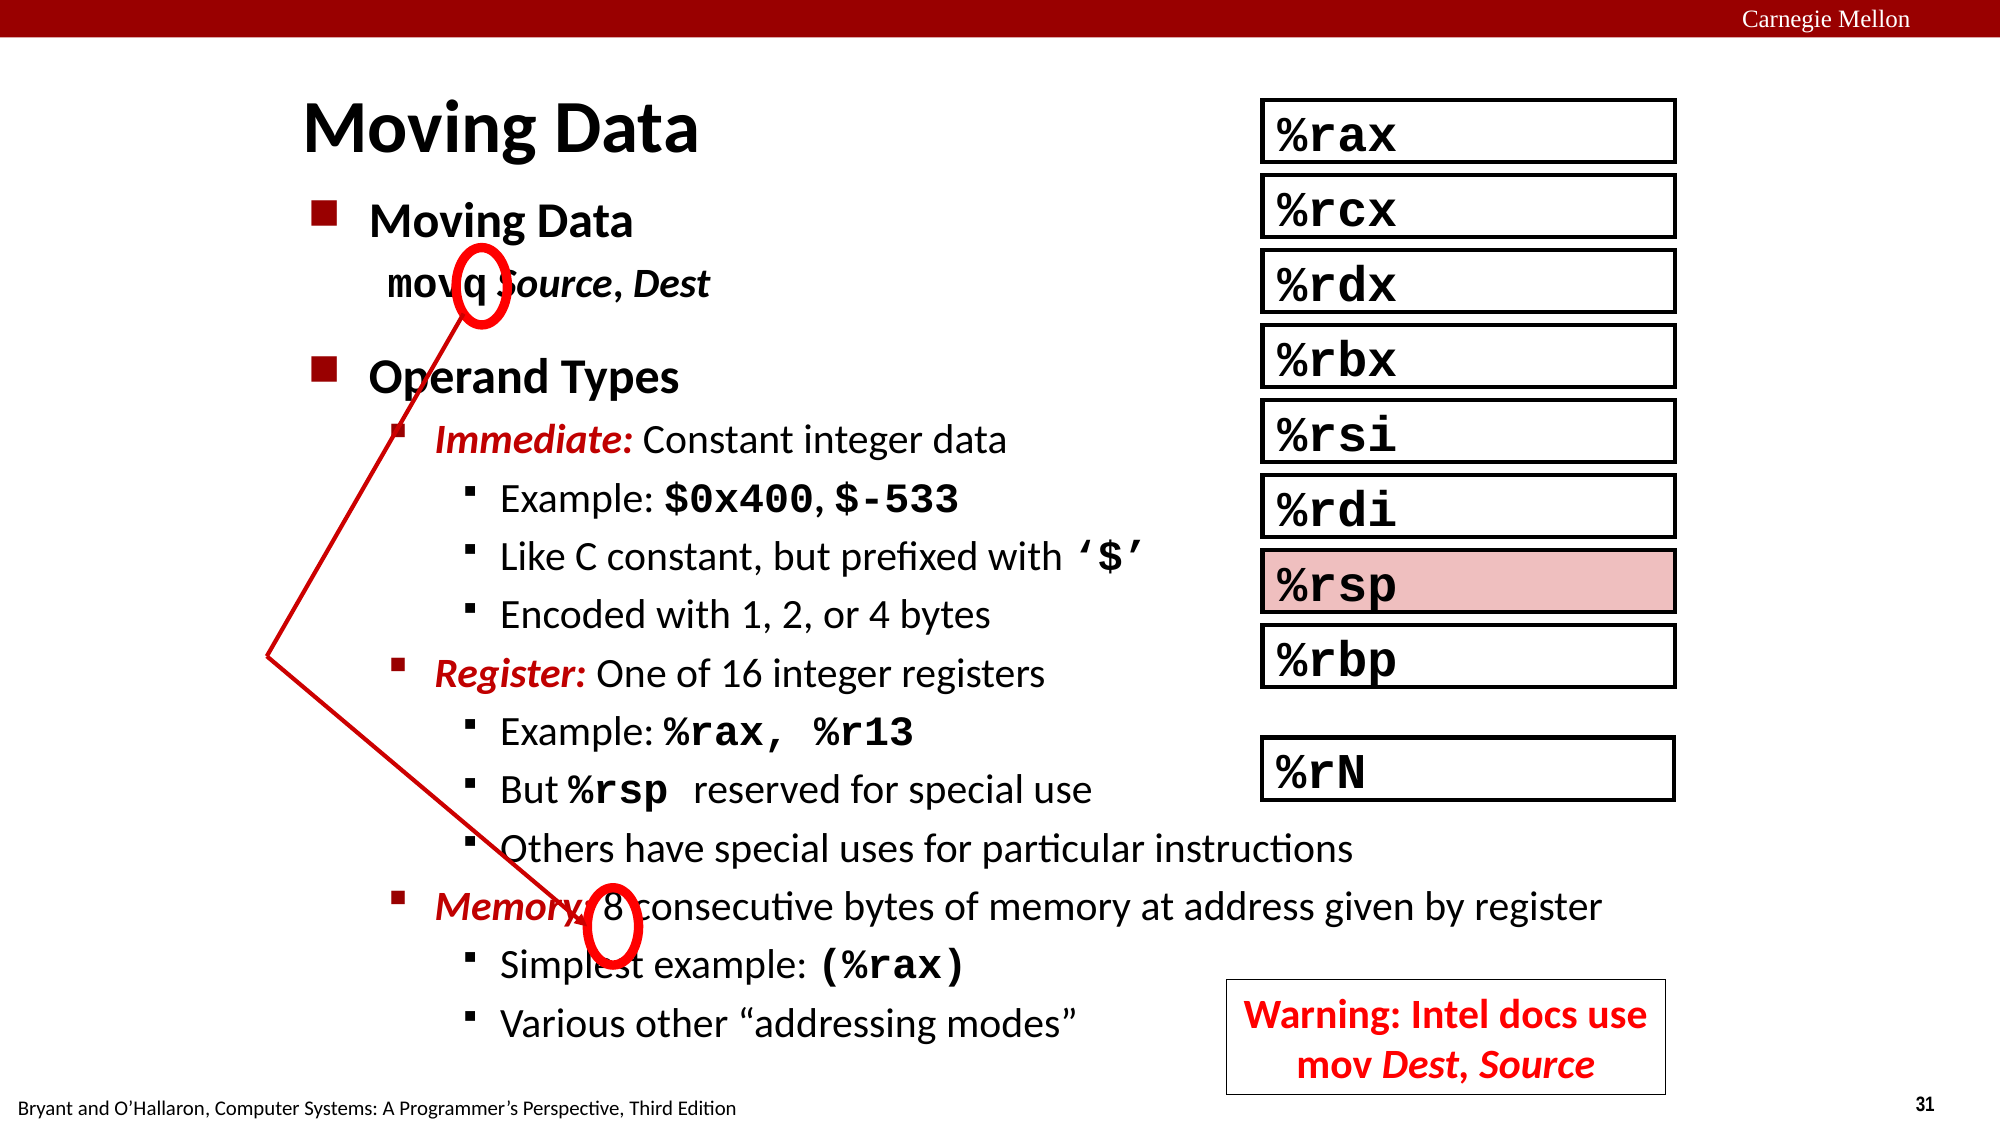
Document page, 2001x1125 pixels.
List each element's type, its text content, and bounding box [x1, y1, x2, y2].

title Moving Data [287, 74, 1197, 170]
list Moving Data movq Source, Dest Operand Types Immediate: Constant integer data Example: $0x400, $-533 Like C constant, but prefixed with ‘$’ Encoded with 1, 2, or 4 bytes Register: One of 16 integer registers Example: %rax, %r13 But %rsp reserved for special use Others have special uses for particular instructions Memory: 8 consecutive bytes of memory at address given by register Simplest example: (%rax) Various other “addressing modes” [297, 180, 1676, 1038]
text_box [266, 247, 639, 966]
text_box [1261, 99, 1676, 801]
text_box Warning: Intel docs use mov Dest, Source [1226, 979, 1666, 1095]
